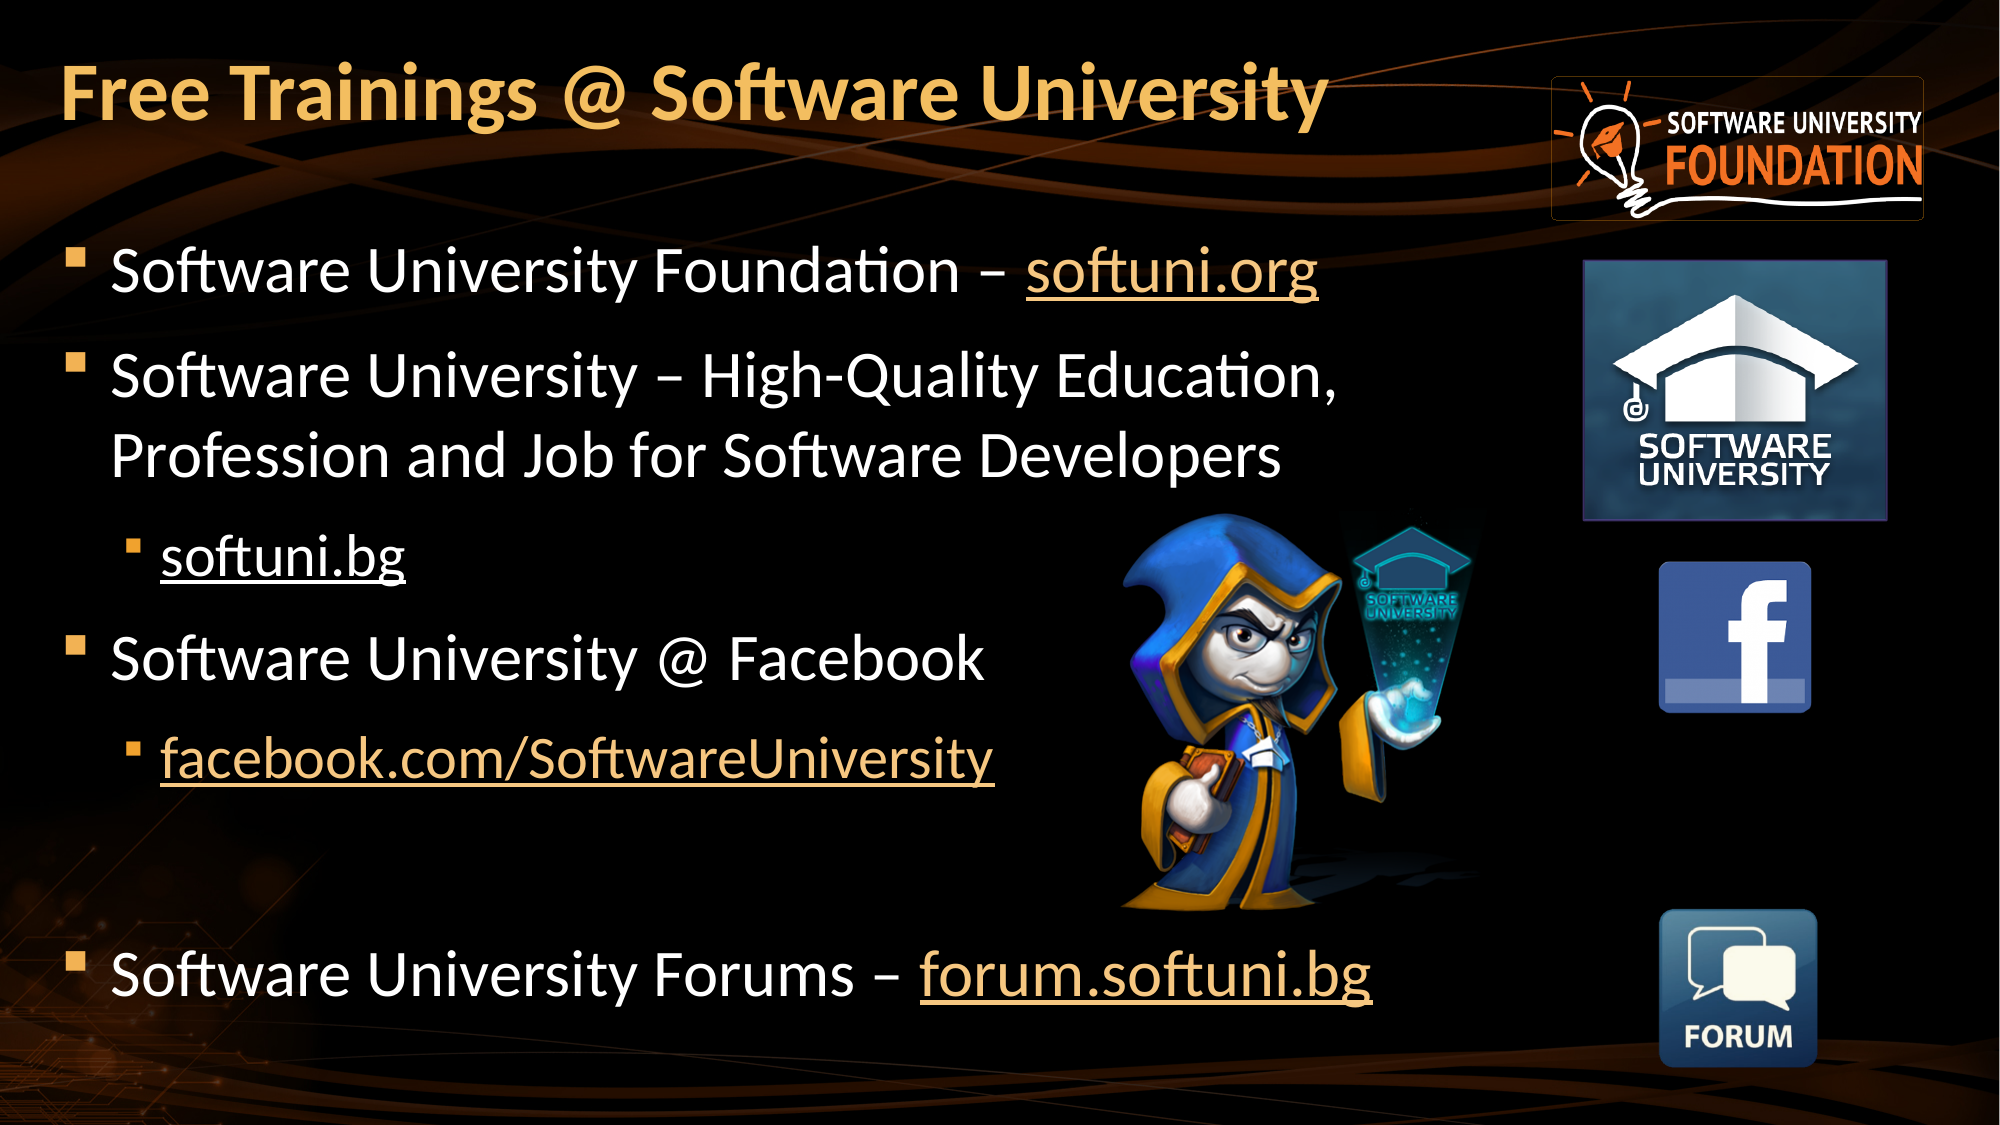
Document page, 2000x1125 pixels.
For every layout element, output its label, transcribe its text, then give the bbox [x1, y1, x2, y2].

picture [0, 0, 2000, 1125]
list Software University Foundation – softuni.org Software University – High-Quality Education, Profession and Job for Software Developers softuni.bg Software University @ Facebook facebook.com/SoftwareUniversity Software University Forums – forum.softuni.bg [42, 220, 1591, 1096]
title Free Trainings @ Software University [42, 16, 1532, 171]
